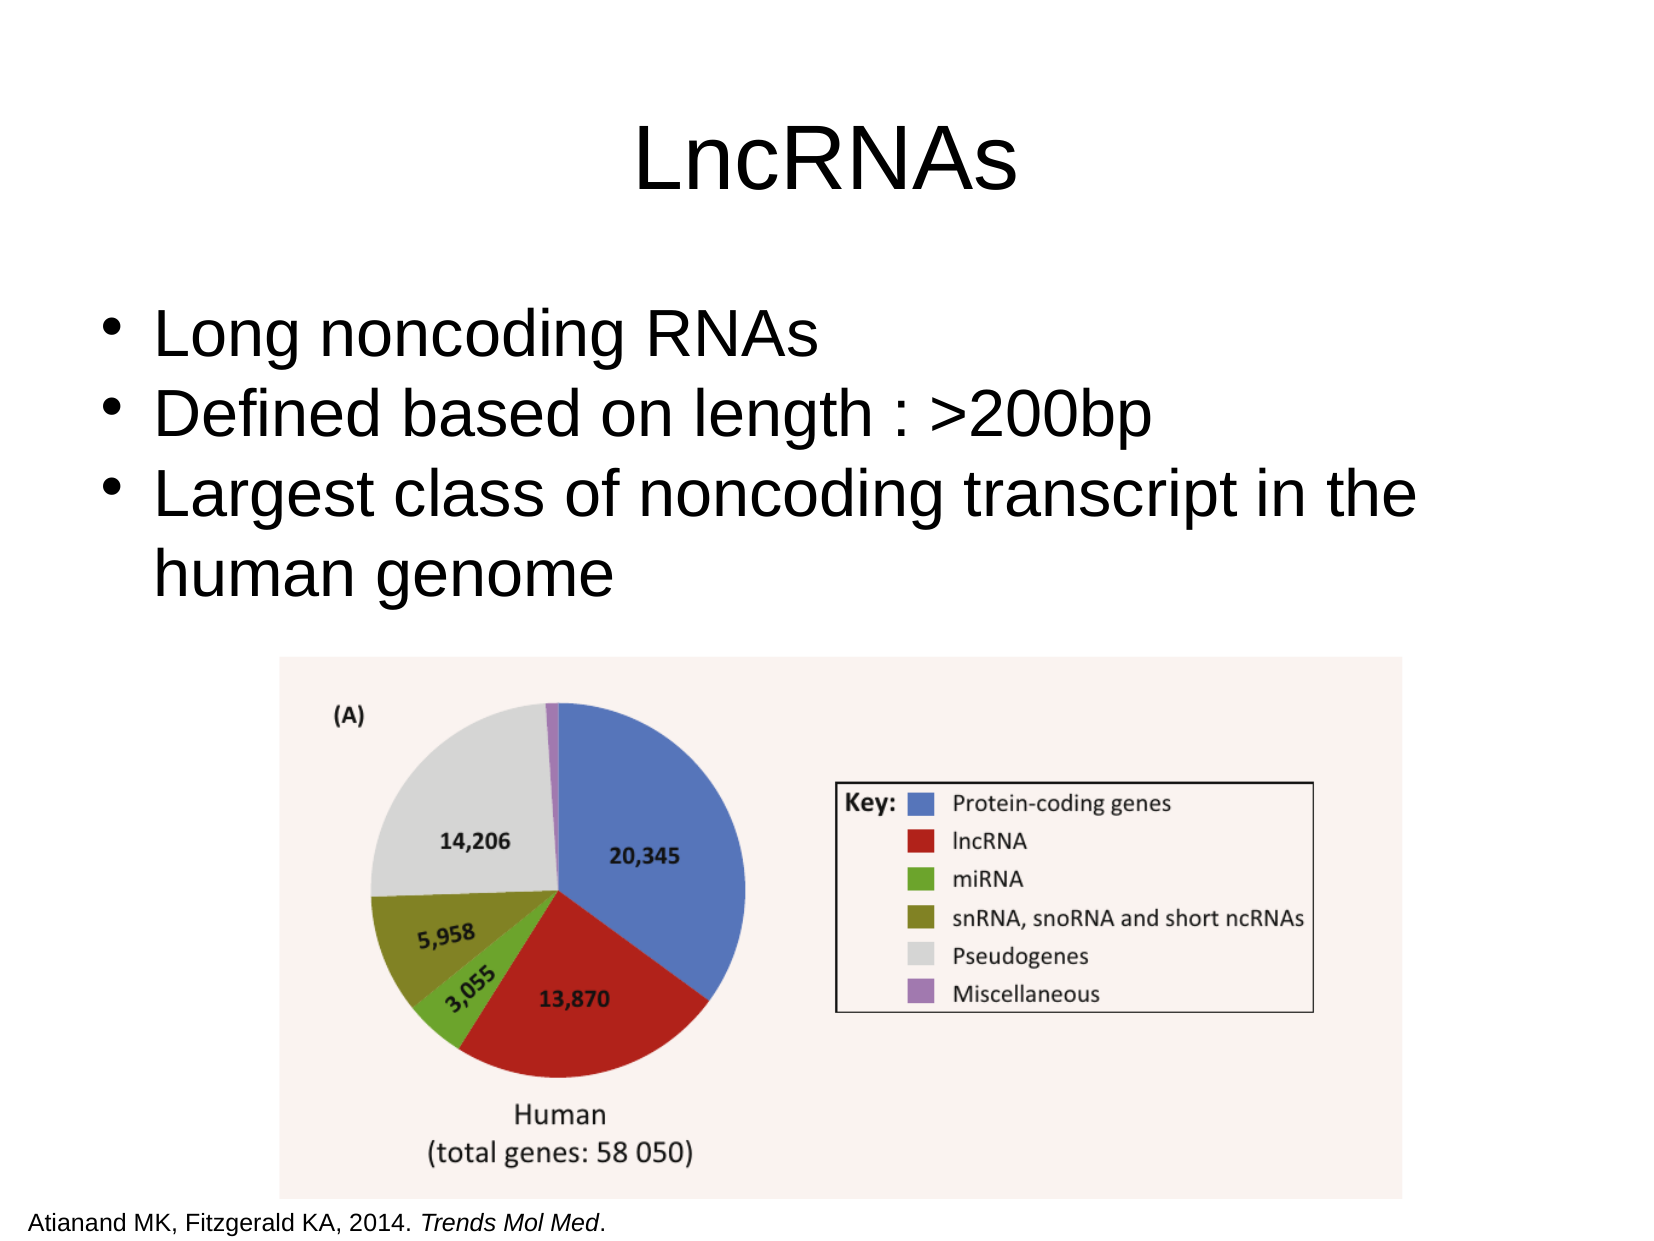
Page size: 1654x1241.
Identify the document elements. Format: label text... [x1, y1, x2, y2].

text_box Atianand MK, Fitzgerald KA, 2014. Trends Mol Med. [13, 1198, 1654, 1241]
picture [259, 647, 1418, 1199]
text_box Long noncoding RNAs Defined based on length : >200bp Largest class of noncoding transcript in the human genome [82, 290, 1571, 1009]
text_box LncRNAs [82, 49, 1571, 256]
